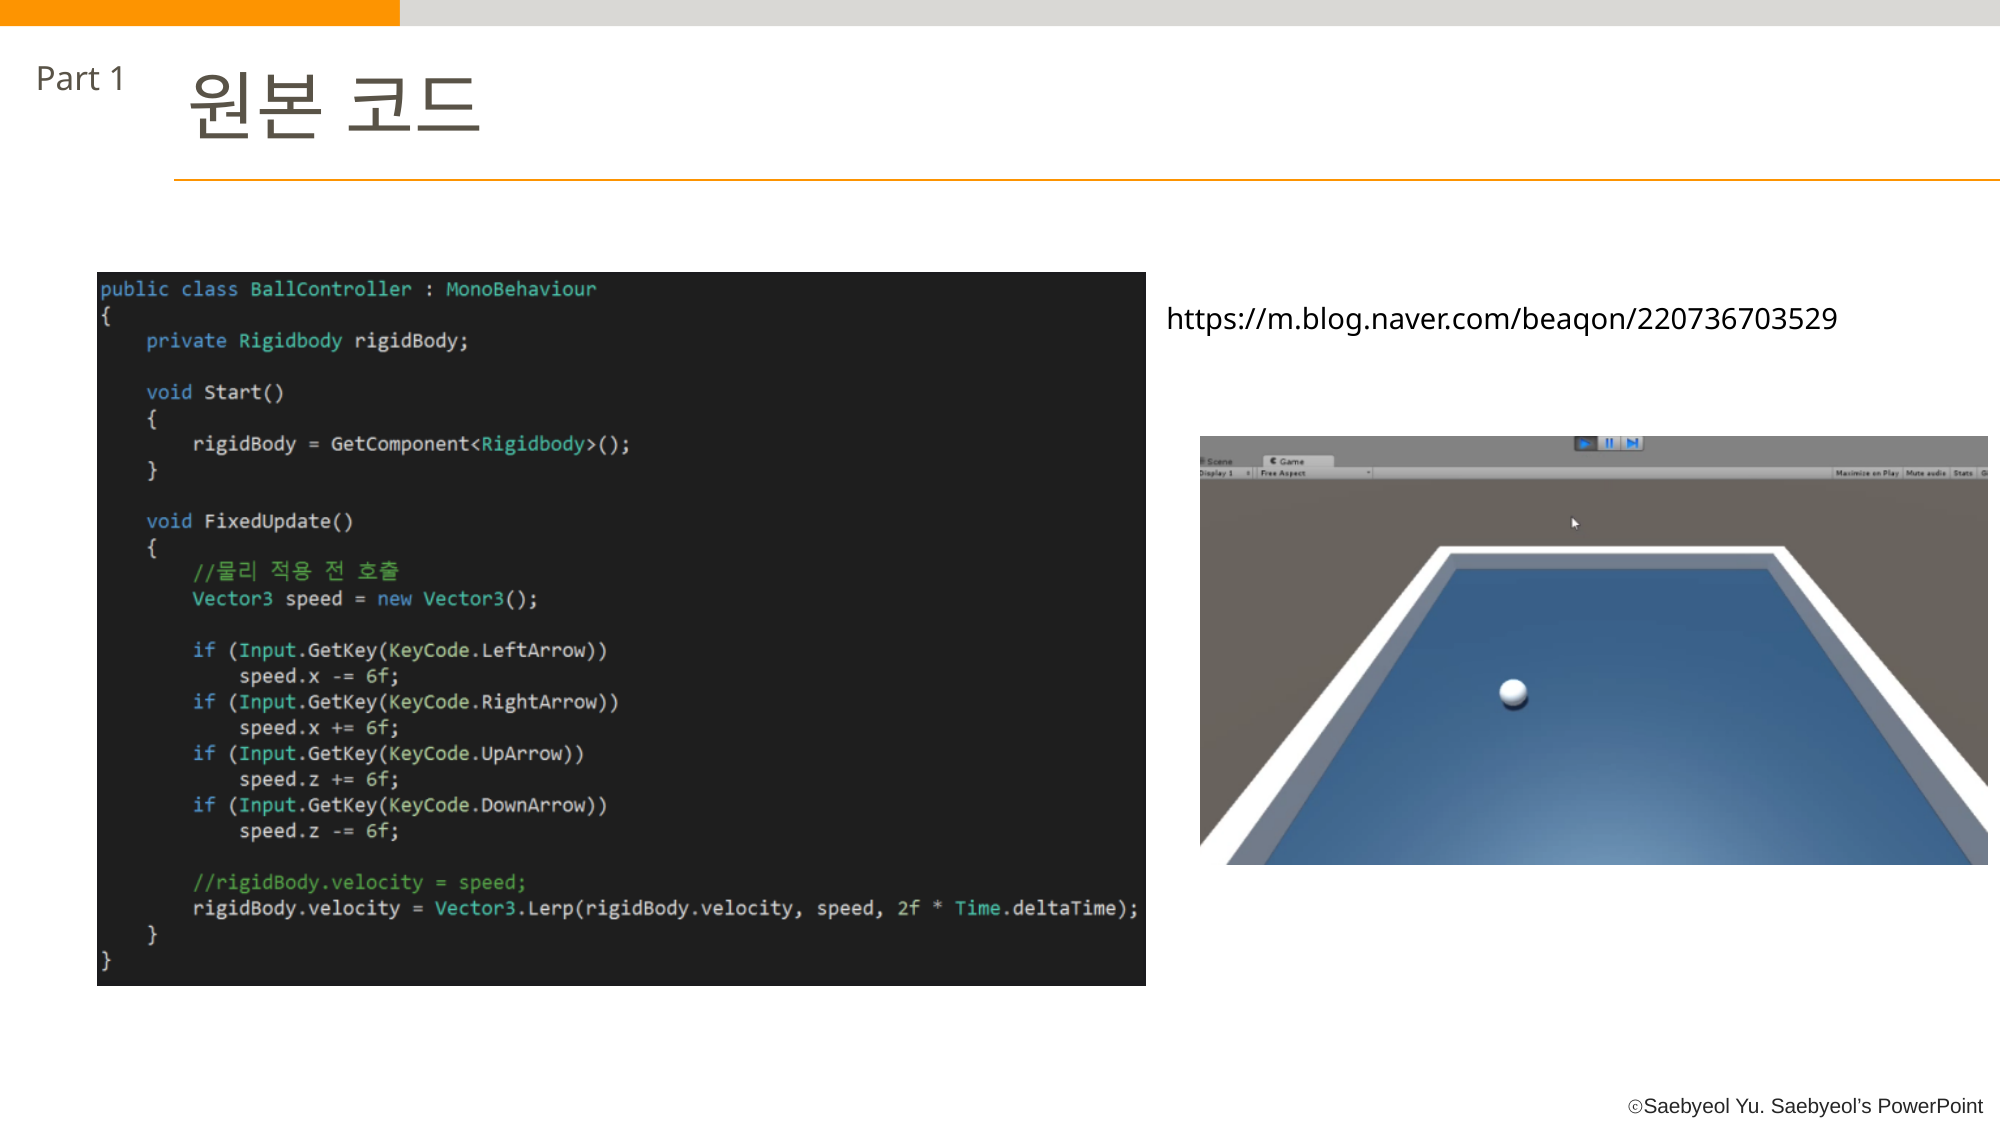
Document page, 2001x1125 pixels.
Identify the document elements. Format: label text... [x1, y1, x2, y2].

text_box Part 1 [20, 49, 143, 105]
text_box [399, 0, 799, 27]
text_box [799, 0, 1199, 27]
text_box [1199, 0, 1599, 27]
picture [96, 272, 1146, 986]
picture [1199, 436, 1988, 865]
text_box https://m.blog.naver.com/beaqon/220736703529 [1151, 293, 1854, 343]
text_box 원본 코드 [172, 52, 499, 158]
text_box [1599, 0, 2000, 27]
text_box [0, 0, 399, 27]
